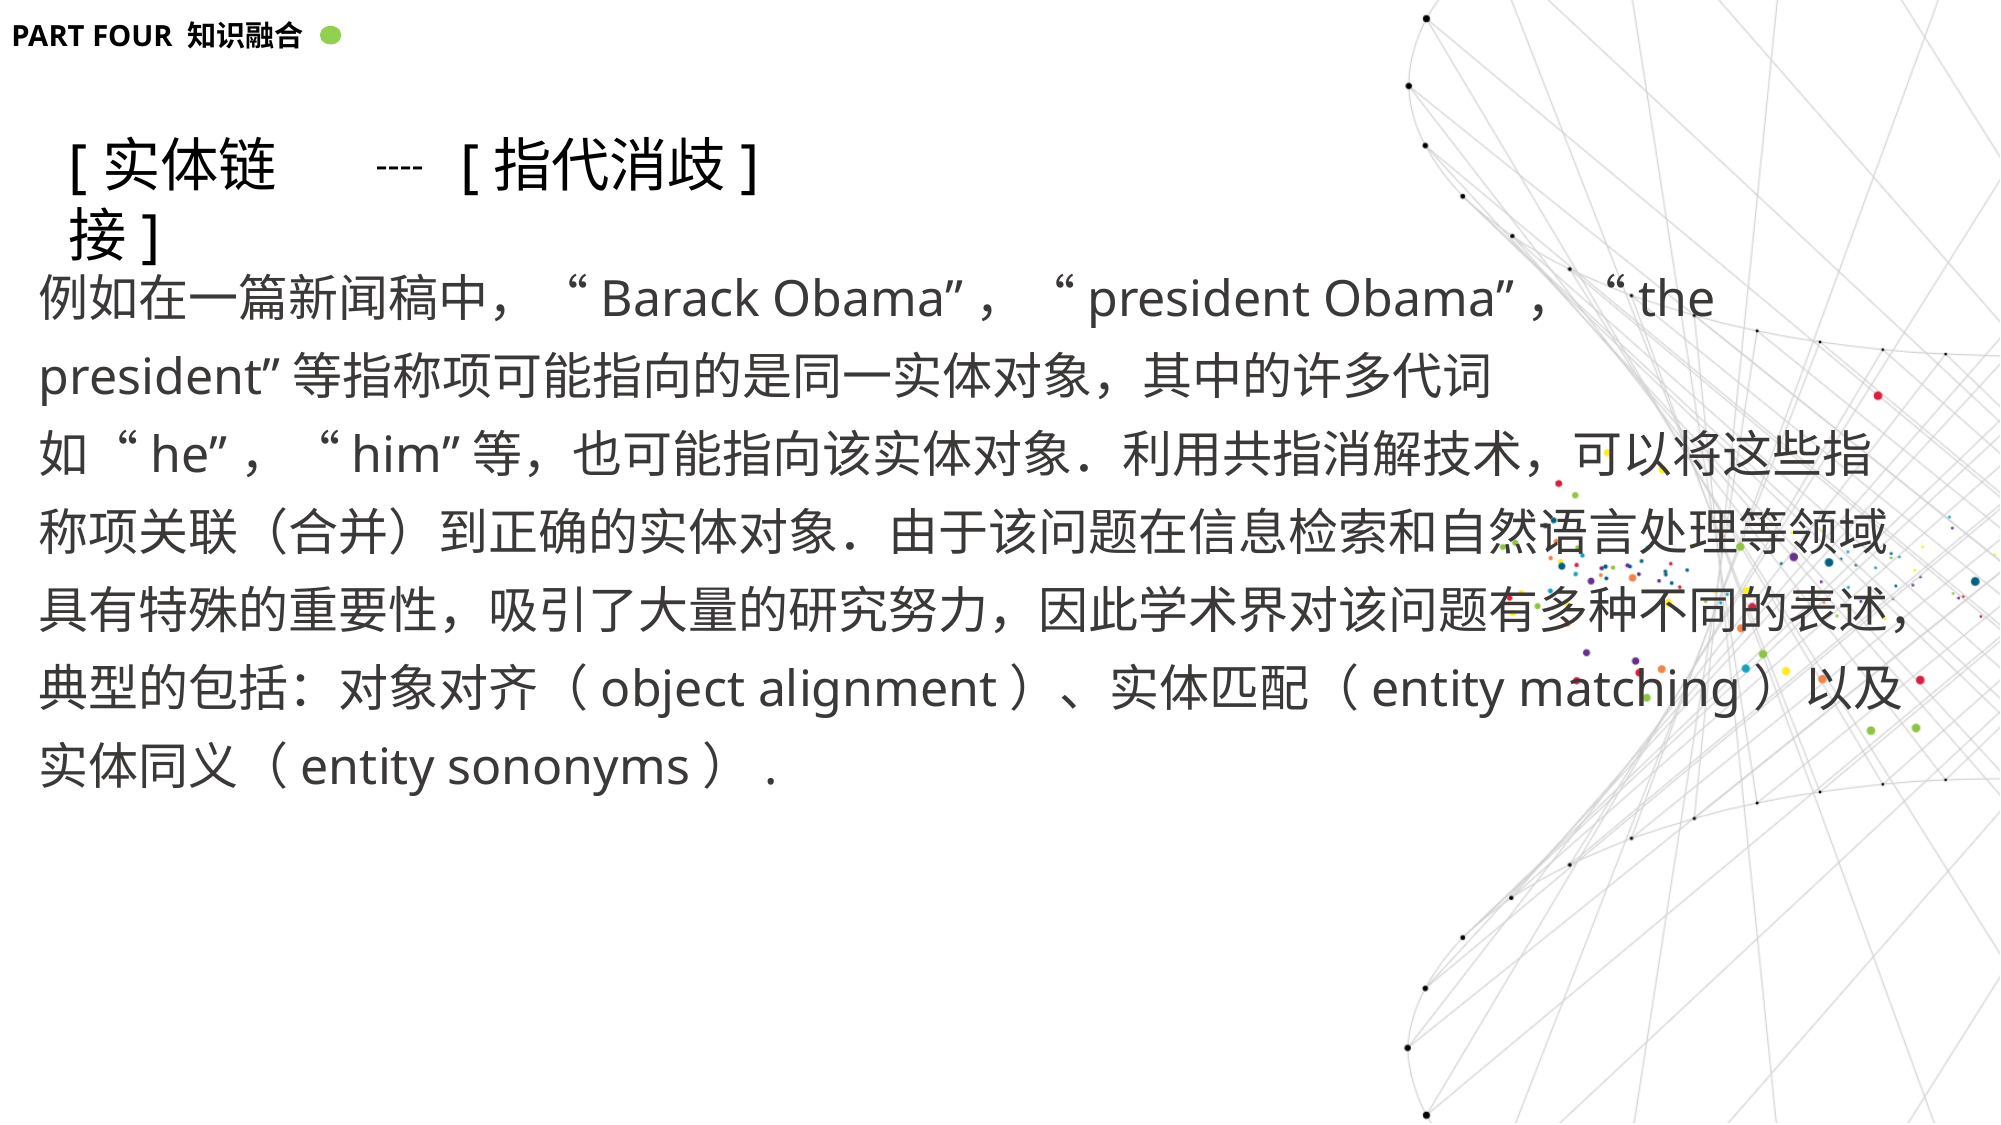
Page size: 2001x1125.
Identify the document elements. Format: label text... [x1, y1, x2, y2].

text_box [指代消歧] [445, 120, 822, 206]
text_box 例如在一篇新闻稿中，“Barack Obama”，“president Obama”，“the president”等指称项可能指向的是同一实体对象，其中的许多代词如“he”，“him”等，也可能指向该实体对象．利用共指消解技术，可以将这些指称项关联（合并）到正确的实体对象．由于该问题在信息检索和自然语言处理等领域具有特殊的重要性，吸引了大量的研究努力，因此学术界对该问题有多种不同的表述，典型的包括：对象对齐（object alignment）、实体匹配（entity matching）以及实体同义（entity sononyms）. [24, 241, 1922, 802]
text_box PART FOUR 知识融合 [0, 9, 320, 60]
text_box [318, 24, 343, 46]
picture [1314, 0, 2001, 1123]
text_box [实体链接] [54, 120, 383, 276]
text_box ---- [360, 133, 439, 194]
